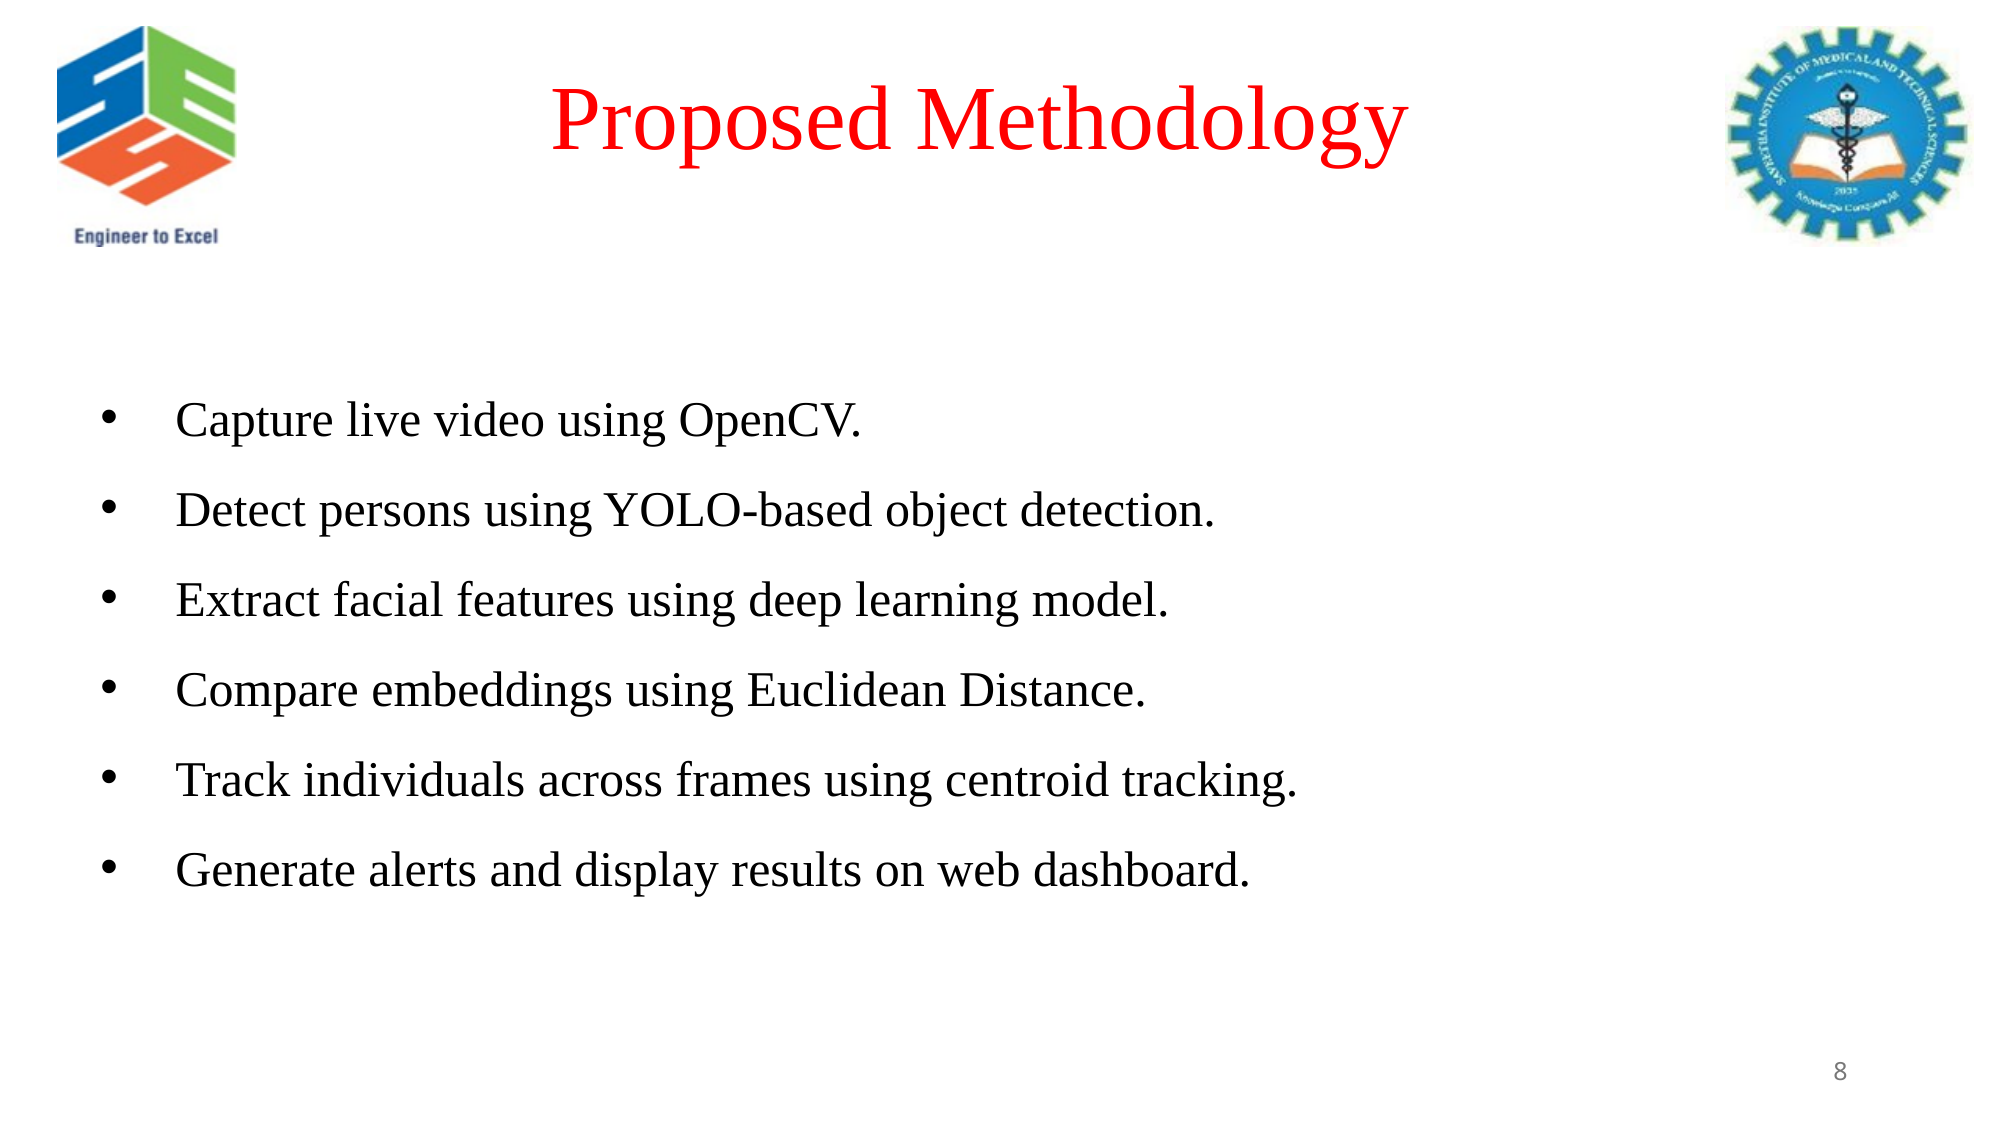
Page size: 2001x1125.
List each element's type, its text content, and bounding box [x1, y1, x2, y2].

slide_number 8 [1412, 1042, 1863, 1103]
picture [56, 26, 238, 248]
text_box Proposed Methodology [238, 50, 1724, 176]
text_box Capture live video using OpenCV. Detect persons using YOLO-based object detection. Extract facial features using deep learning model. Compare embeddings using Euclidean Distance. Track individuals across frames using centroid tracking. Generate alerts and display results on web dashboard. [85, 349, 1974, 904]
picture [1724, 26, 1975, 248]
